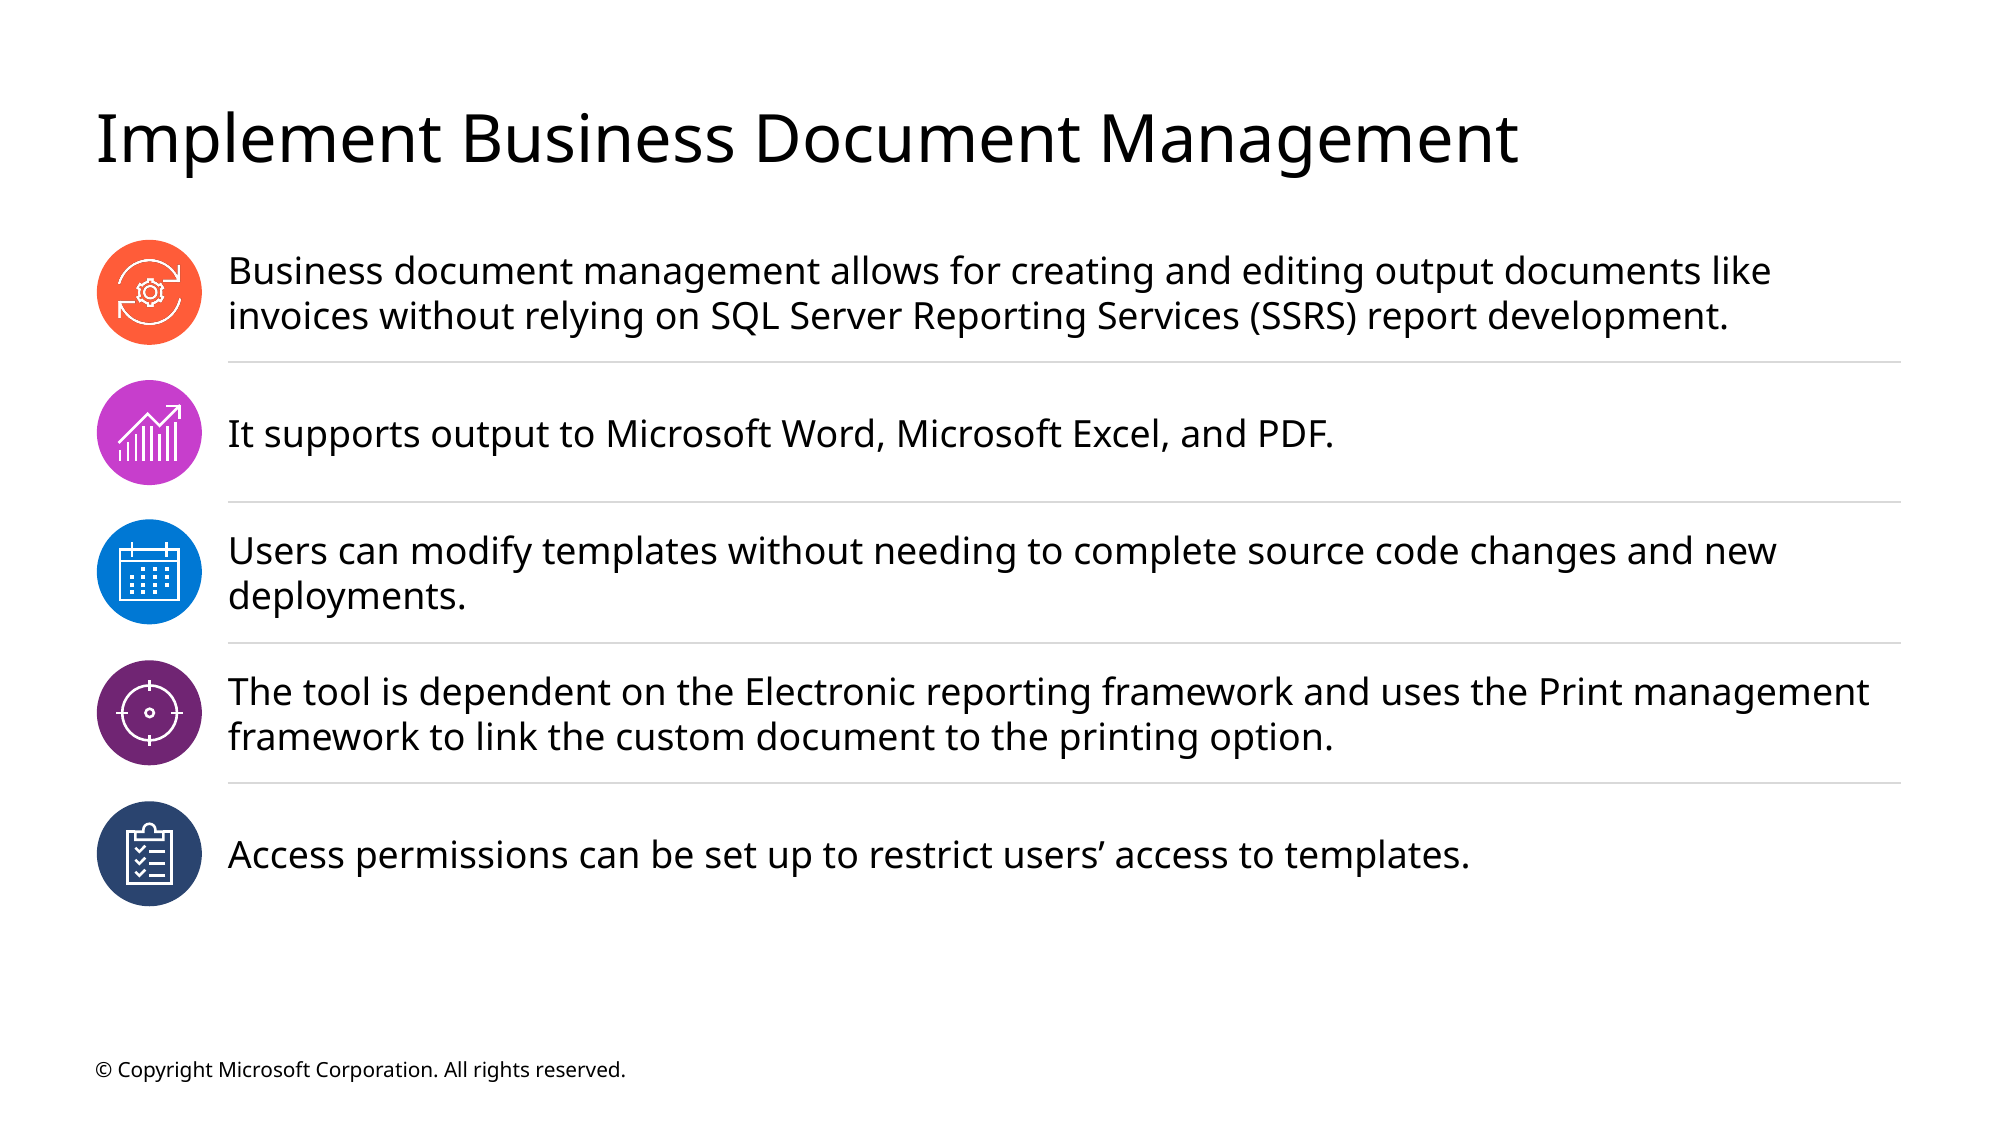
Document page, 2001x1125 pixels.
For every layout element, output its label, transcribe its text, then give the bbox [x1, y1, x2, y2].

title Implement Business Document Management [96, 96, 1860, 177]
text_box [96, 519, 203, 625]
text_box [96, 239, 203, 346]
list Business document management allows for creating and editing output documents like invoices without relying on SQL Server Reporting Services (SSRS) report development. [227, 238, 1903, 345]
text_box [96, 800, 203, 907]
list The tool is dependent on the Electronic reporting framework and uses the Print management framework to link the custom document to the printing option. [227, 659, 1903, 767]
list Users can modify templates without needing to complete source code changes and new deployments. [227, 519, 1903, 626]
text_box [96, 379, 203, 486]
list It supports output to Microsoft Word, Microsoft Excel, and PDF. [227, 378, 1903, 486]
list Access permissions can be set up to restrict users’ access to templates. [227, 800, 1903, 907]
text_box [96, 660, 203, 766]
